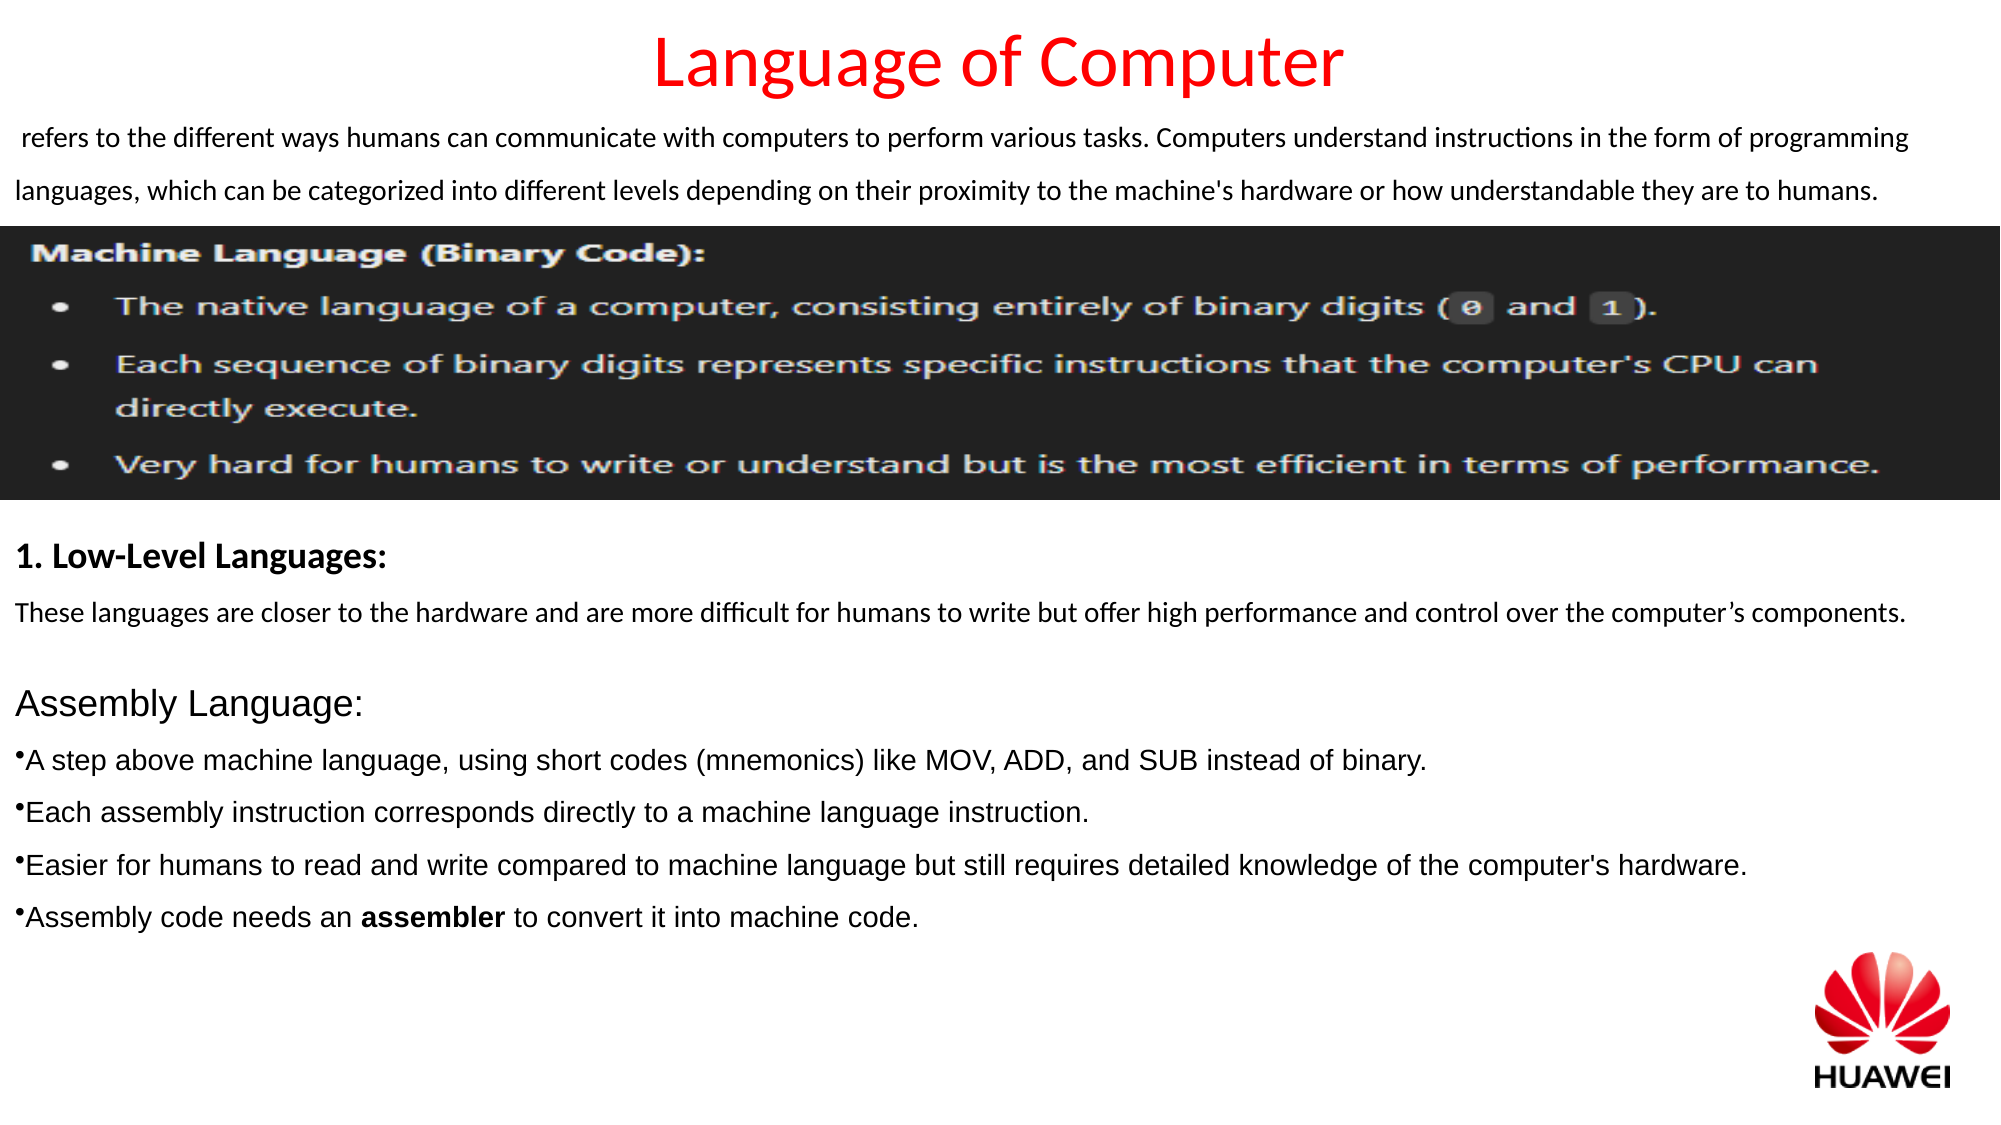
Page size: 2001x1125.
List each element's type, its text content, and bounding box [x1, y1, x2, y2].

text_box 1. Low-Level Languages: These languages are closer to the hardware and are more difficult for humans to write but offer high performance and control over the computer’s components. [0, 523, 2000, 636]
text_box Language of Computer refers to the different ways humans can communicate with computers to perform various tasks. Computers understand instructions in the form of programming languages, which can be categorized into different levels depending on their proximity to the machine's hardware or how understandable they are to humans. [0, 3, 2000, 214]
picture [0, 226, 2000, 501]
slide_number 12 [1689, 1046, 2000, 1125]
text_box Assembly Language: A step above machine language, using short codes (mnemonics) like MOV, ADD, and SUB instead of binary. Each assembly instruction corresponds directly to a machine language instruction. Easier for humans to read and write compared to machine language but still requires detailed knowledge of the computer's hardware. Assembly code needs an assembler to convert it into machine code. [0, 671, 2000, 986]
picture [1814, 952, 1951, 1088]
